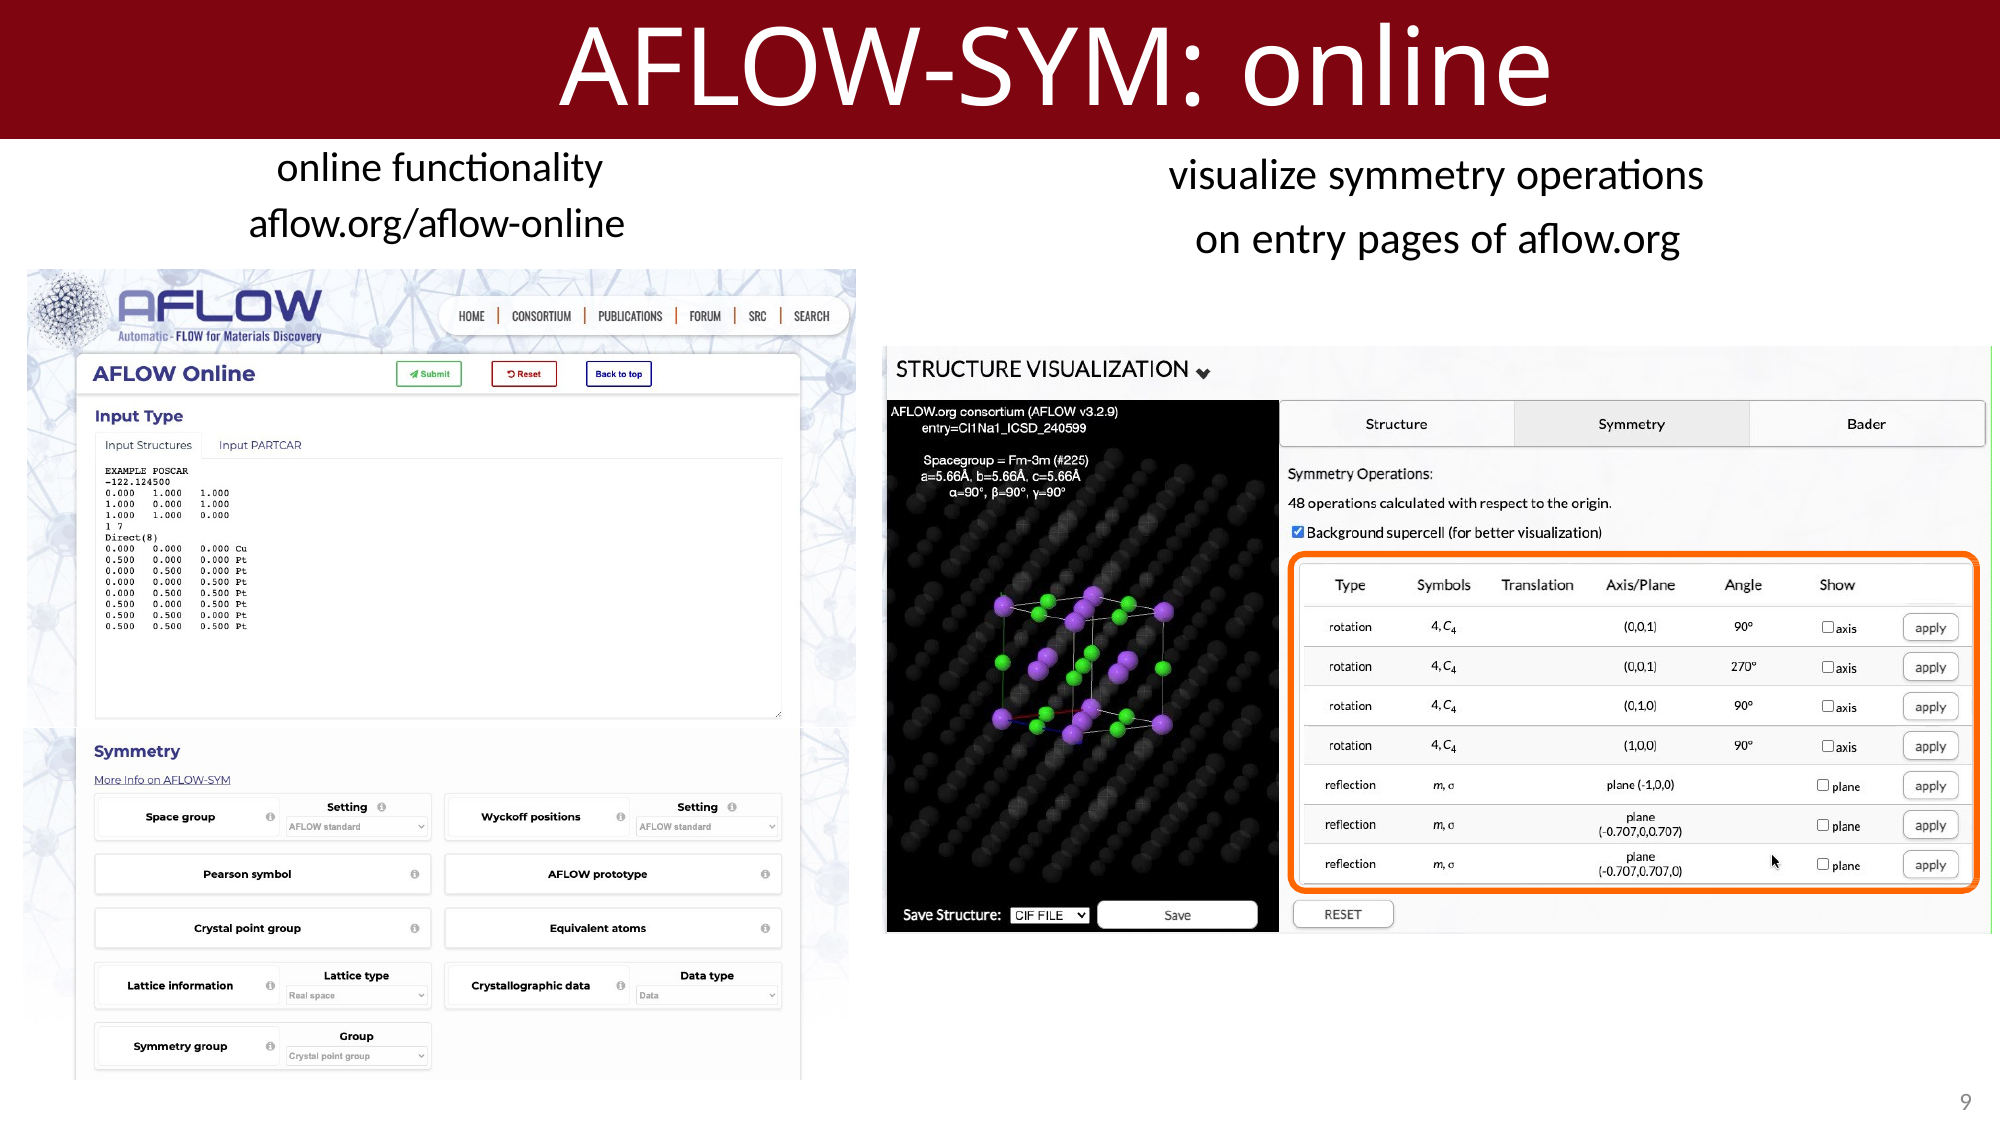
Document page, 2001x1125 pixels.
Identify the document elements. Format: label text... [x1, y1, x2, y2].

text_box visualize symmetry operations on entry pages of aflow.org [1166, 132, 1716, 263]
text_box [23, 269, 856, 1080]
text_box online functionality aflow.org/aflow-online [246, 131, 636, 246]
slide_number 10 [1953, 1084, 1994, 1125]
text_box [882, 345, 1992, 934]
title AFLOW-SYM: online [175, 0, 1825, 186]
